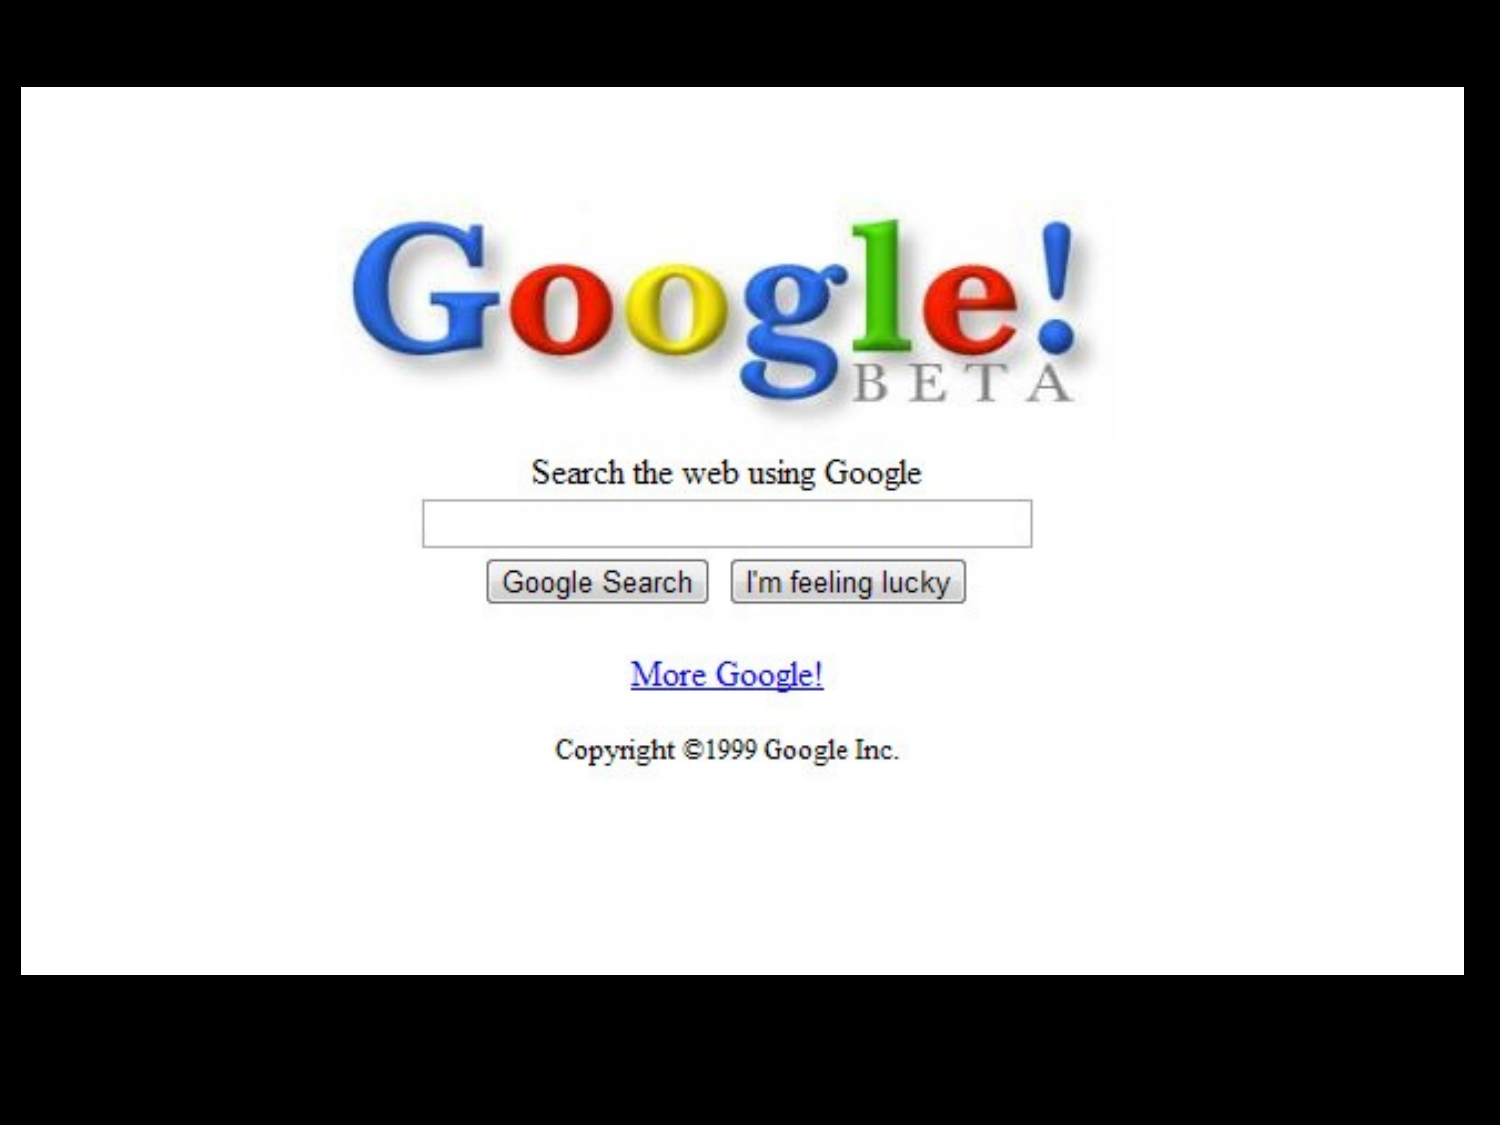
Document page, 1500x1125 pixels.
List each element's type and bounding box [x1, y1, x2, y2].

picture [21, 87, 1465, 976]
